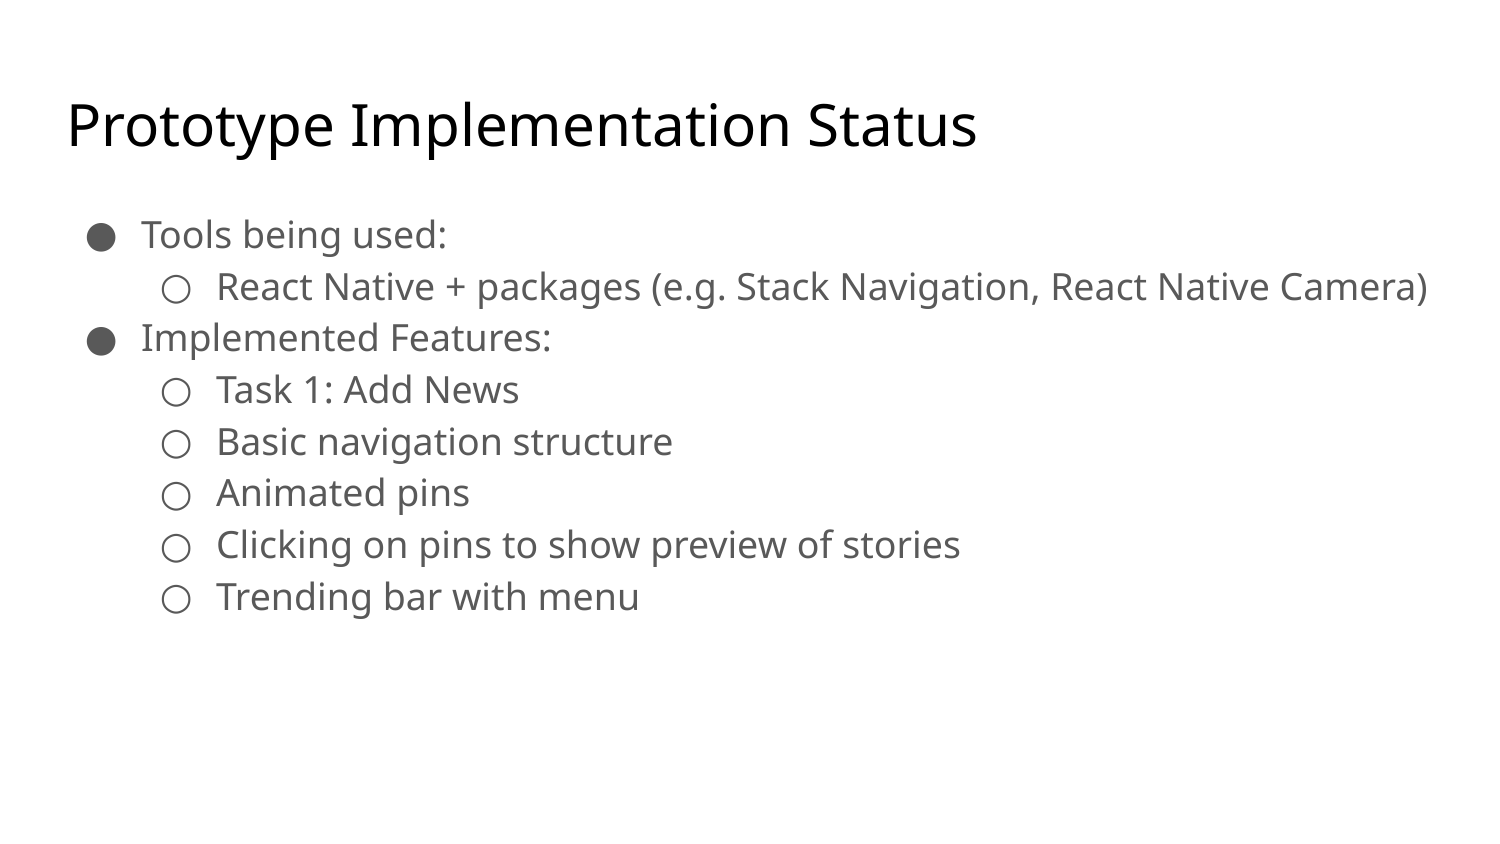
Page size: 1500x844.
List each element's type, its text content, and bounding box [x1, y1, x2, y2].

list Tools being used: React Native + packages (e.g. Stack Navigation, React Native Camera) Implemented Features: Task 1: Add News Basic navigation structure Animated pins Clicking on pins to show preview of stories Trending bar with menu [51, 189, 1449, 750]
title Prototype Implementation Status [51, 72, 1449, 167]
